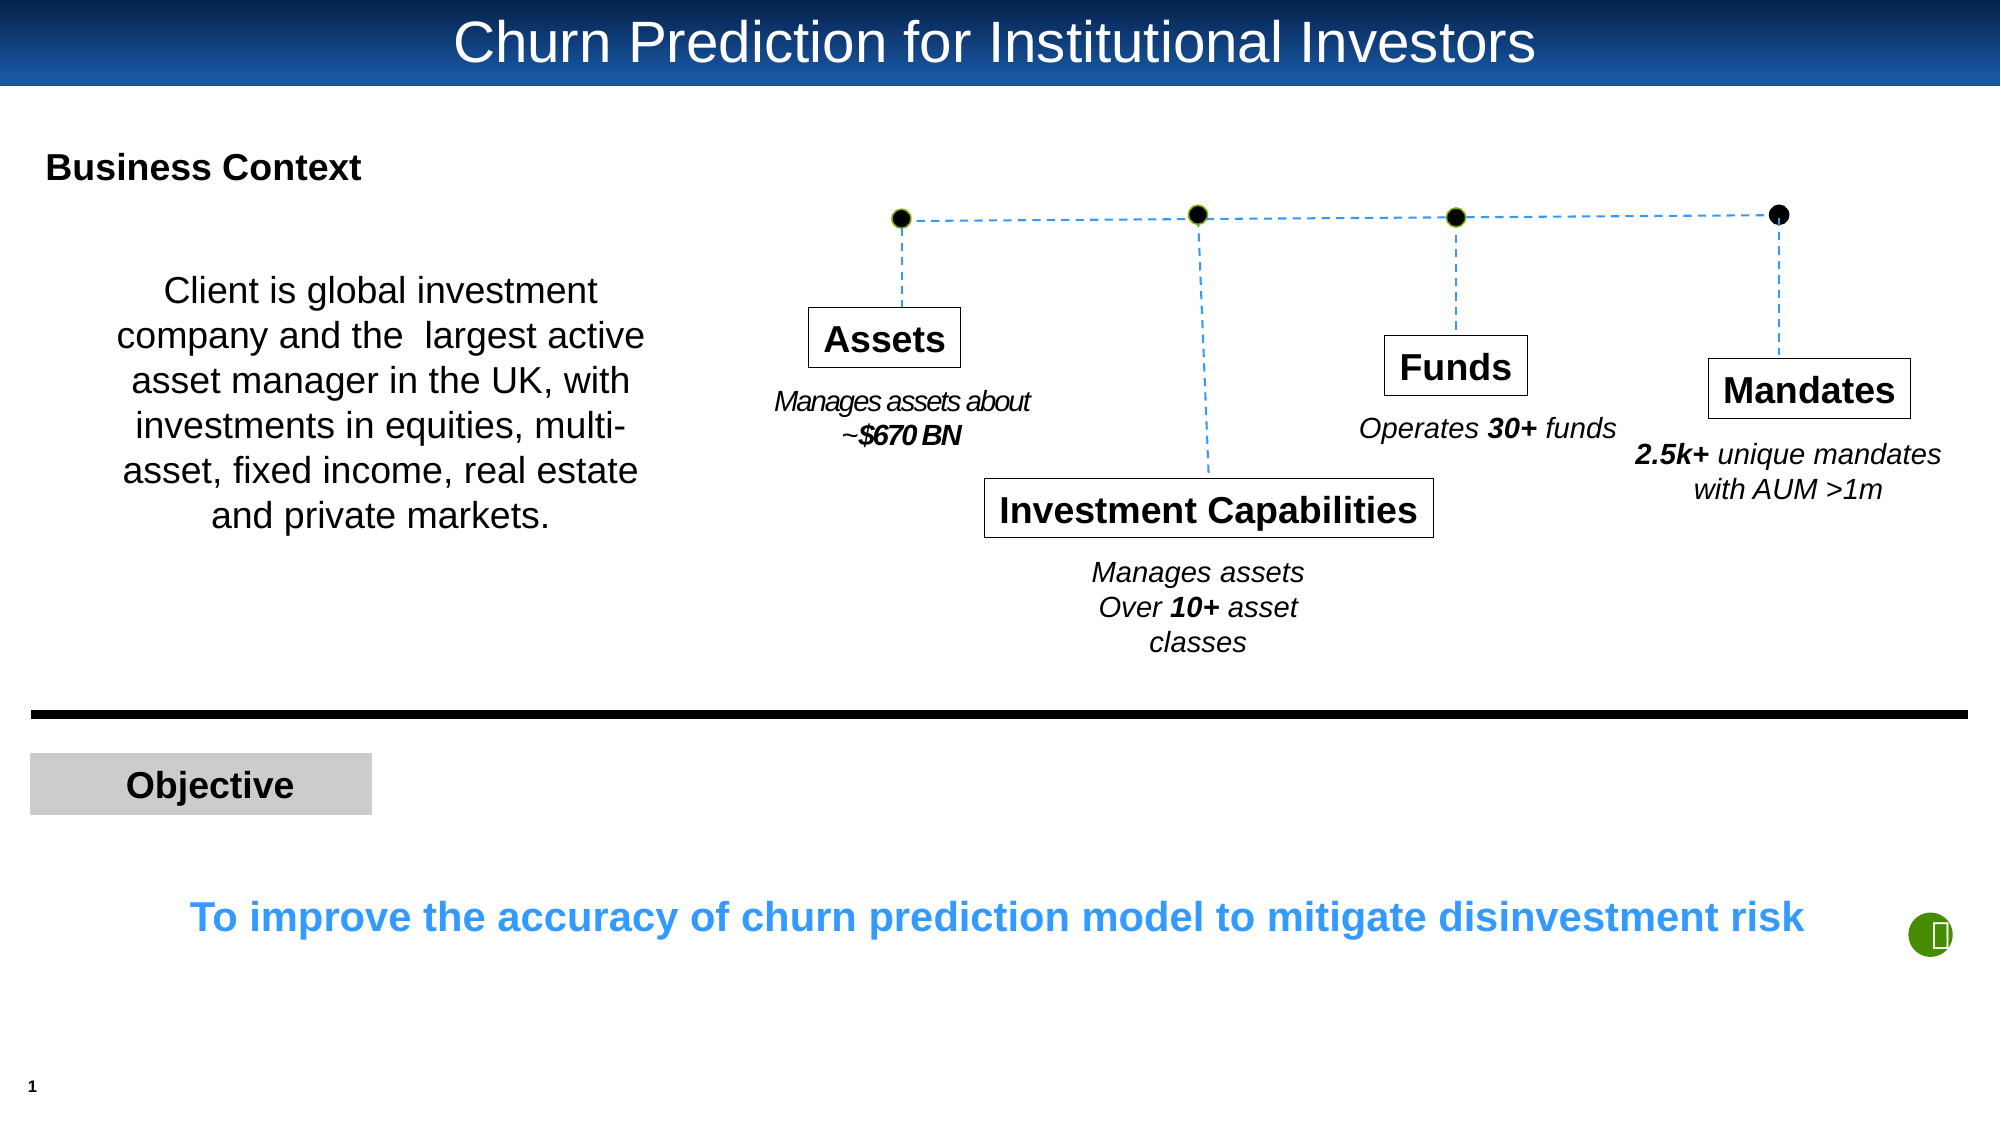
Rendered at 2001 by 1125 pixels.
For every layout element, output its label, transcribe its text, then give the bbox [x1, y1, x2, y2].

text_box 2.5k+ unique mandates with AUM >1m [1594, 428, 1984, 513]
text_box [902, 215, 1780, 222]
text_box [1446, 222, 1455, 228]
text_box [30, 753, 377, 815]
text_box Manages assets Over 10+ asset classes [1058, 545, 1339, 666]
text_box Operates 30+ funds [1331, 401, 1646, 452]
text_box Manages assets about ~$670 BN [756, 374, 1047, 460]
text_box Mandates [1708, 358, 1911, 419]
text_box [890, 208, 912, 230]
text_box Client is global investment company and the largest active asset manager in the UK, with investments in equities, multi-asset, fixed income, real estate and private markets. [74, 258, 687, 543]
text_box [1457, 222, 1466, 228]
text_box To improve the accuracy of churn prediction model to mitigate disinvestment risk [175, 882, 2000, 948]
text_box Investment Capabilities [984, 478, 1434, 538]
text_box [1187, 204, 1209, 215]
title Churn Prediction for Institutional Investors [98, 9, 1894, 77]
text_box Business Context [30, 136, 450, 196]
text_box Assets [808, 307, 961, 368]
text_box  [1907, 911, 1954, 958]
text_box Funds [1384, 335, 1528, 396]
text_box [1445, 206, 1467, 215]
text_box [1768, 204, 1790, 226]
